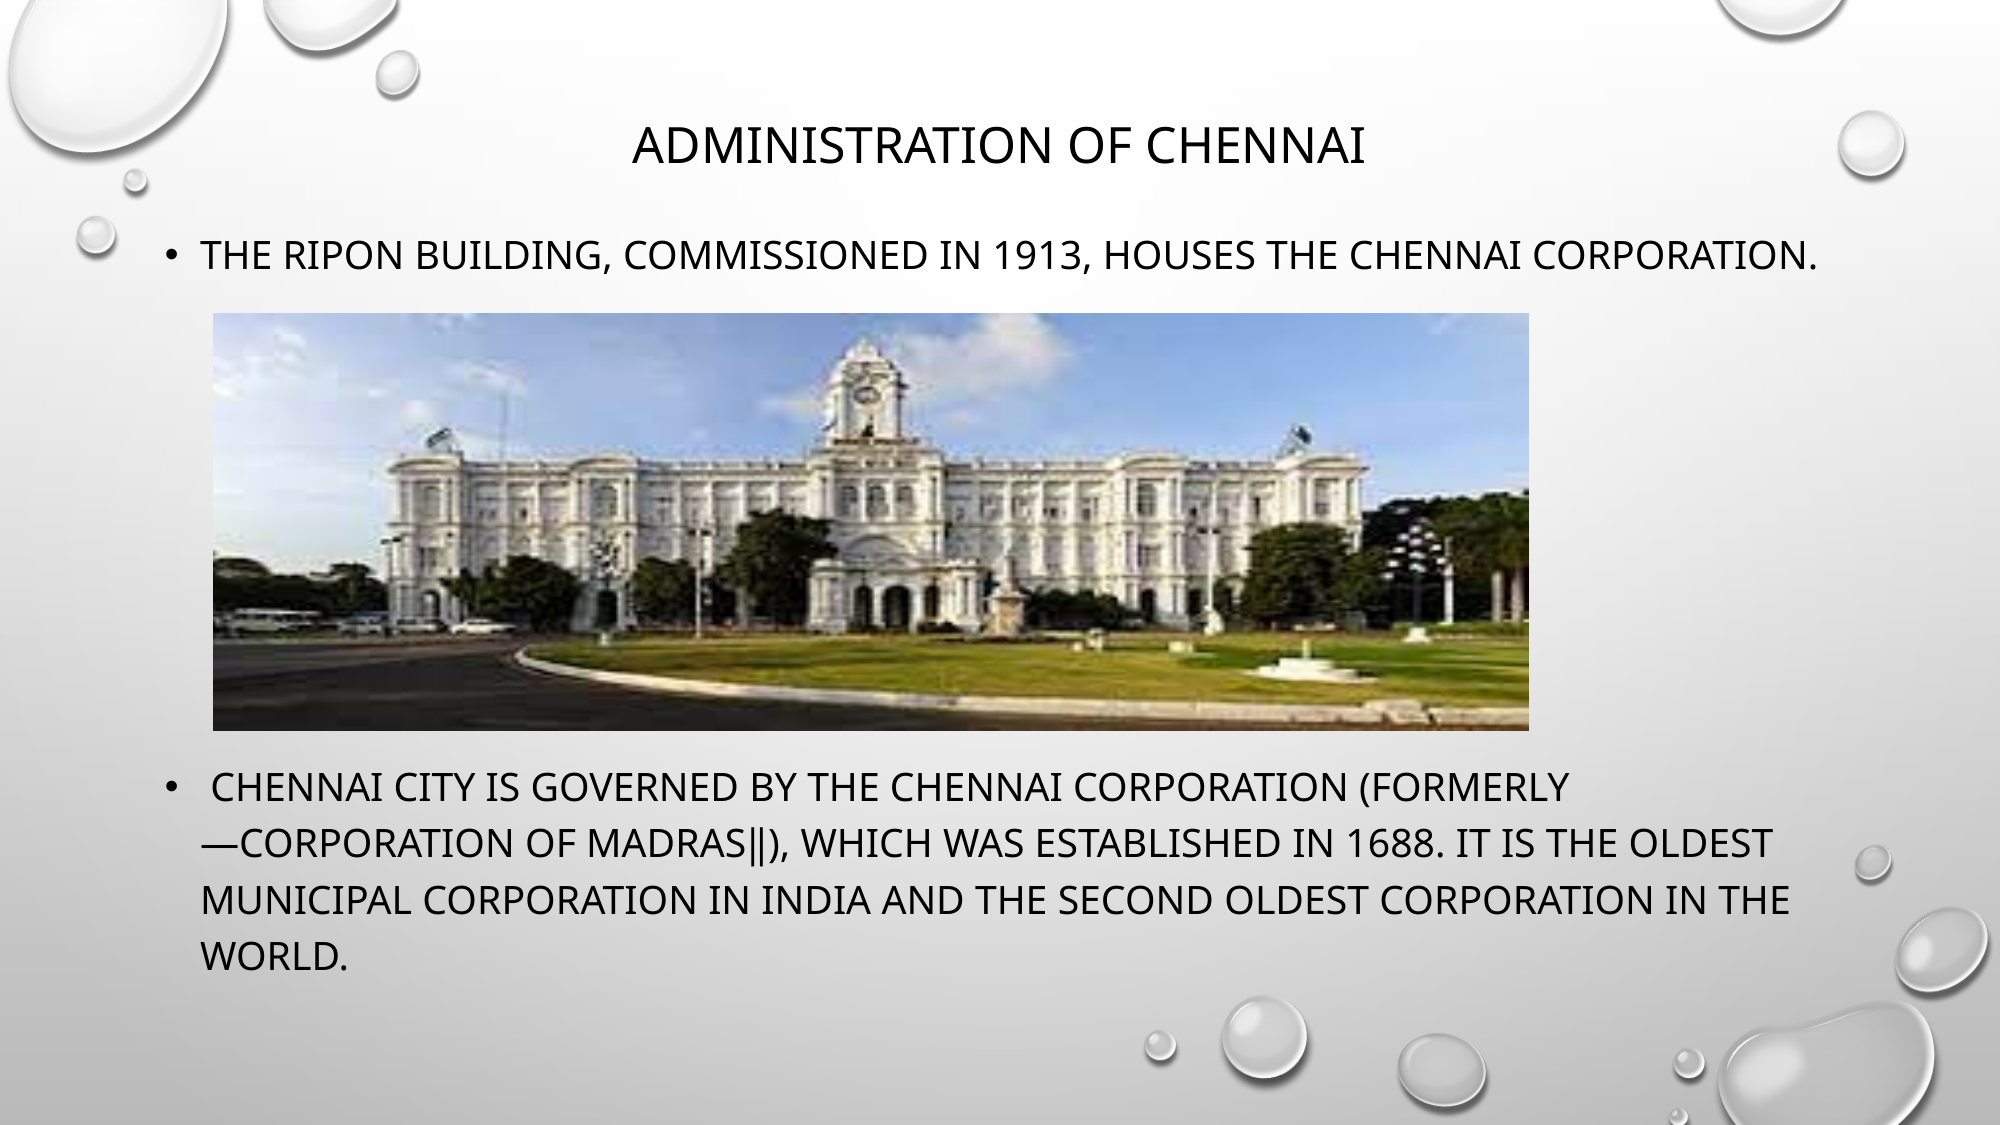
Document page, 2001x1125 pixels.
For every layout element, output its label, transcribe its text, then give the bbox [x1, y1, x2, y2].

title ADMINISTRATION OF CHENNAI [149, 101, 1851, 194]
picture [0, 0, 2000, 1125]
list The Ripon Building, commissioned in 1913, houses the Chennai Corporation. Chennai city is governed by the Chennai Corporation (formerly ―Corporation of Madras‖), which was established in 1688. It is the oldest municipal corporation in India and the second oldest corporation in the world. [149, 213, 1850, 1032]
